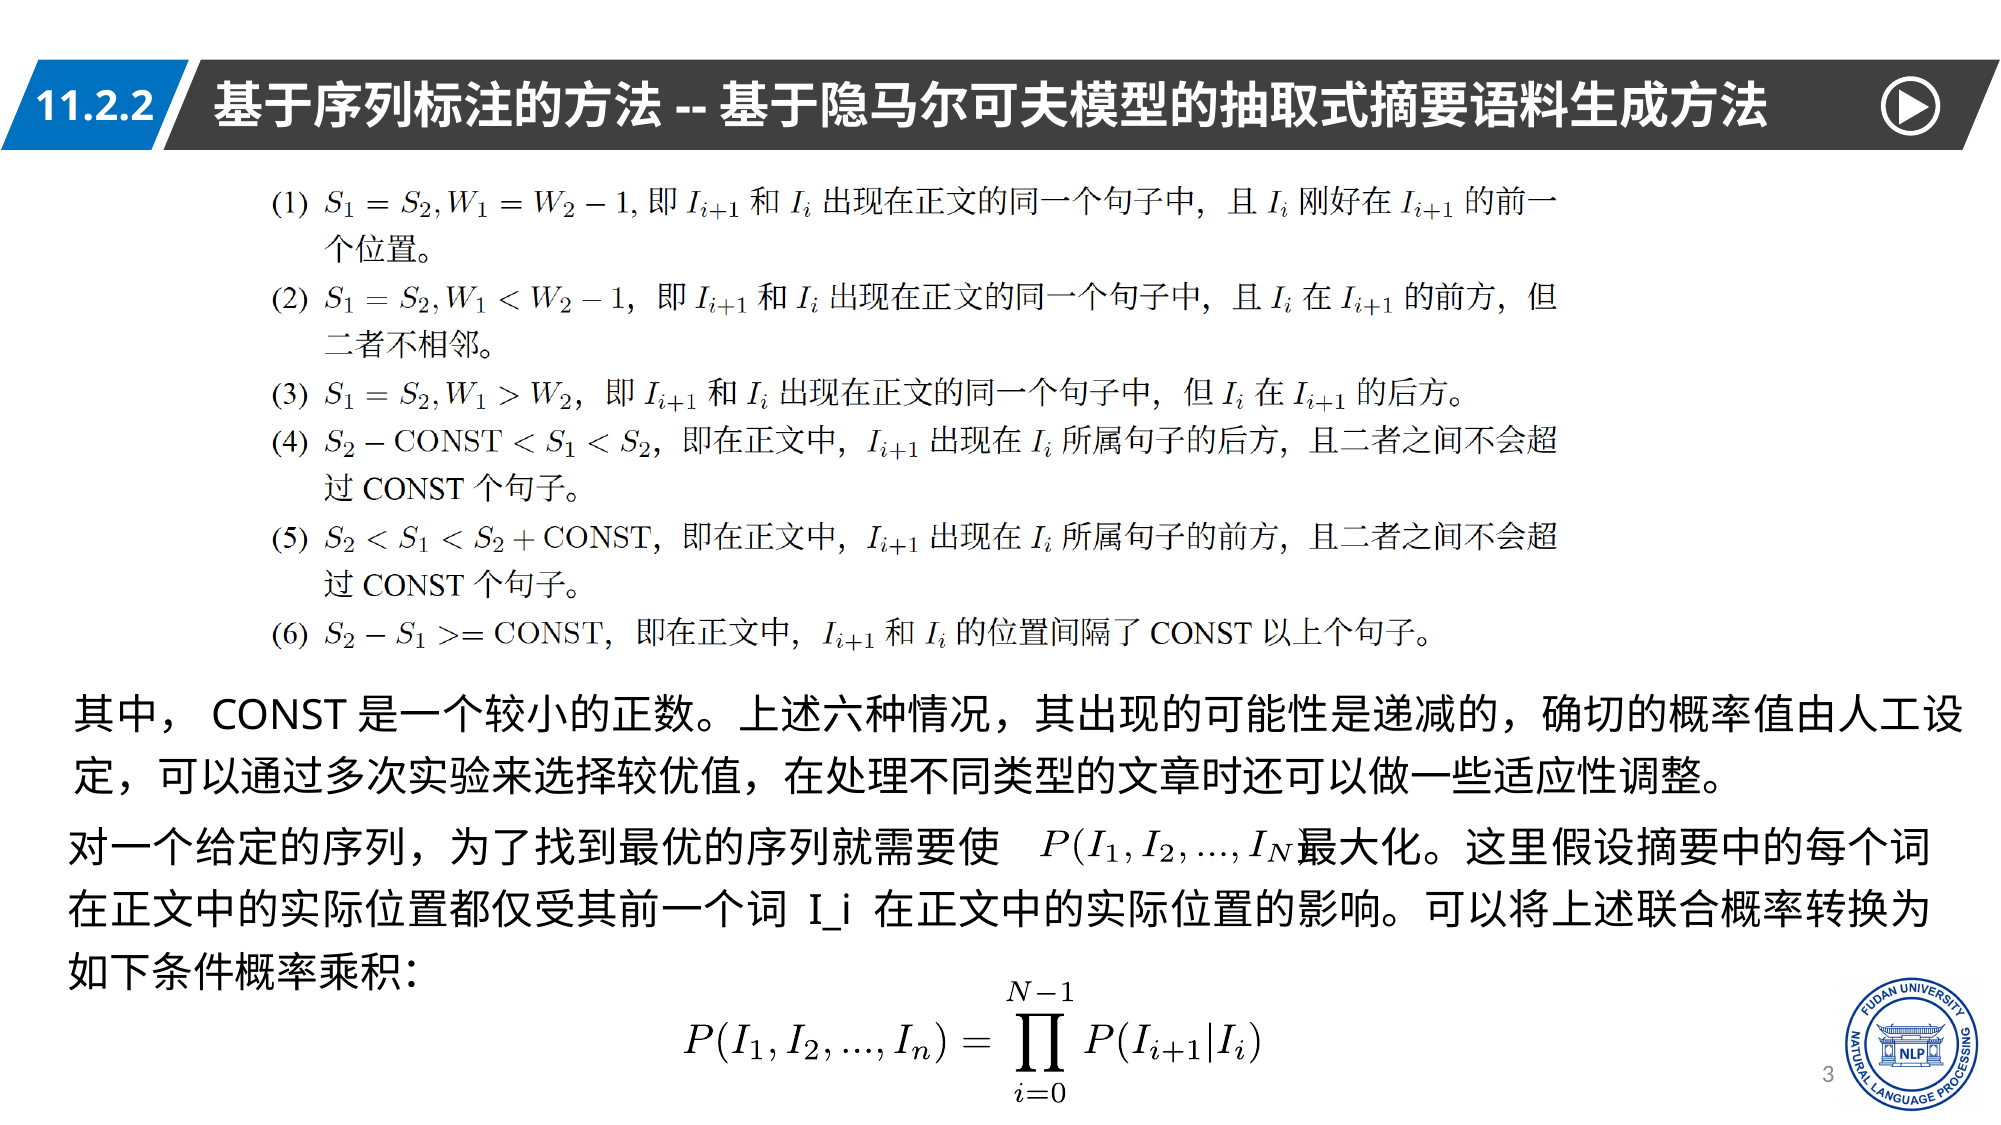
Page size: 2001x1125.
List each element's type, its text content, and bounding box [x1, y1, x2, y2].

picture [1834, 972, 1985, 1117]
text_box [163, 59, 2000, 150]
text_box 基于序列标注的方法--基于隐马尔可夫模型的抽取式摘要语料生成方法 [198, 66, 1785, 142]
text_box [33, 59, 189, 91]
text_box 其中，CONST是一个较小的正数。上述六种情况，其出现的可能性是递减的，确切的概率值由人工设定，可以通过多次实验来选择较优值，在处理不同类型的文章时还可以做一些适应性调整。 [59, 667, 1979, 808]
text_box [683, 980, 1260, 1103]
text_box 11.2.2 [13, 71, 176, 137]
text_box [1, 121, 157, 150]
slide_number 36 [1412, 1042, 1863, 1103]
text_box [1039, 827, 1309, 866]
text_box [1883, 78, 1939, 134]
text_box 对一个给定的序列，为了找到最优的序列就需要使 最大化。这里假设摘要中的每个词在正文中的实际位置都仅受其前一个词 I_i 在正文中的实际位置的影响。可以将上述联合概率转换为如下条件概率乘积： [53, 800, 1947, 1003]
picture [258, 171, 1573, 655]
